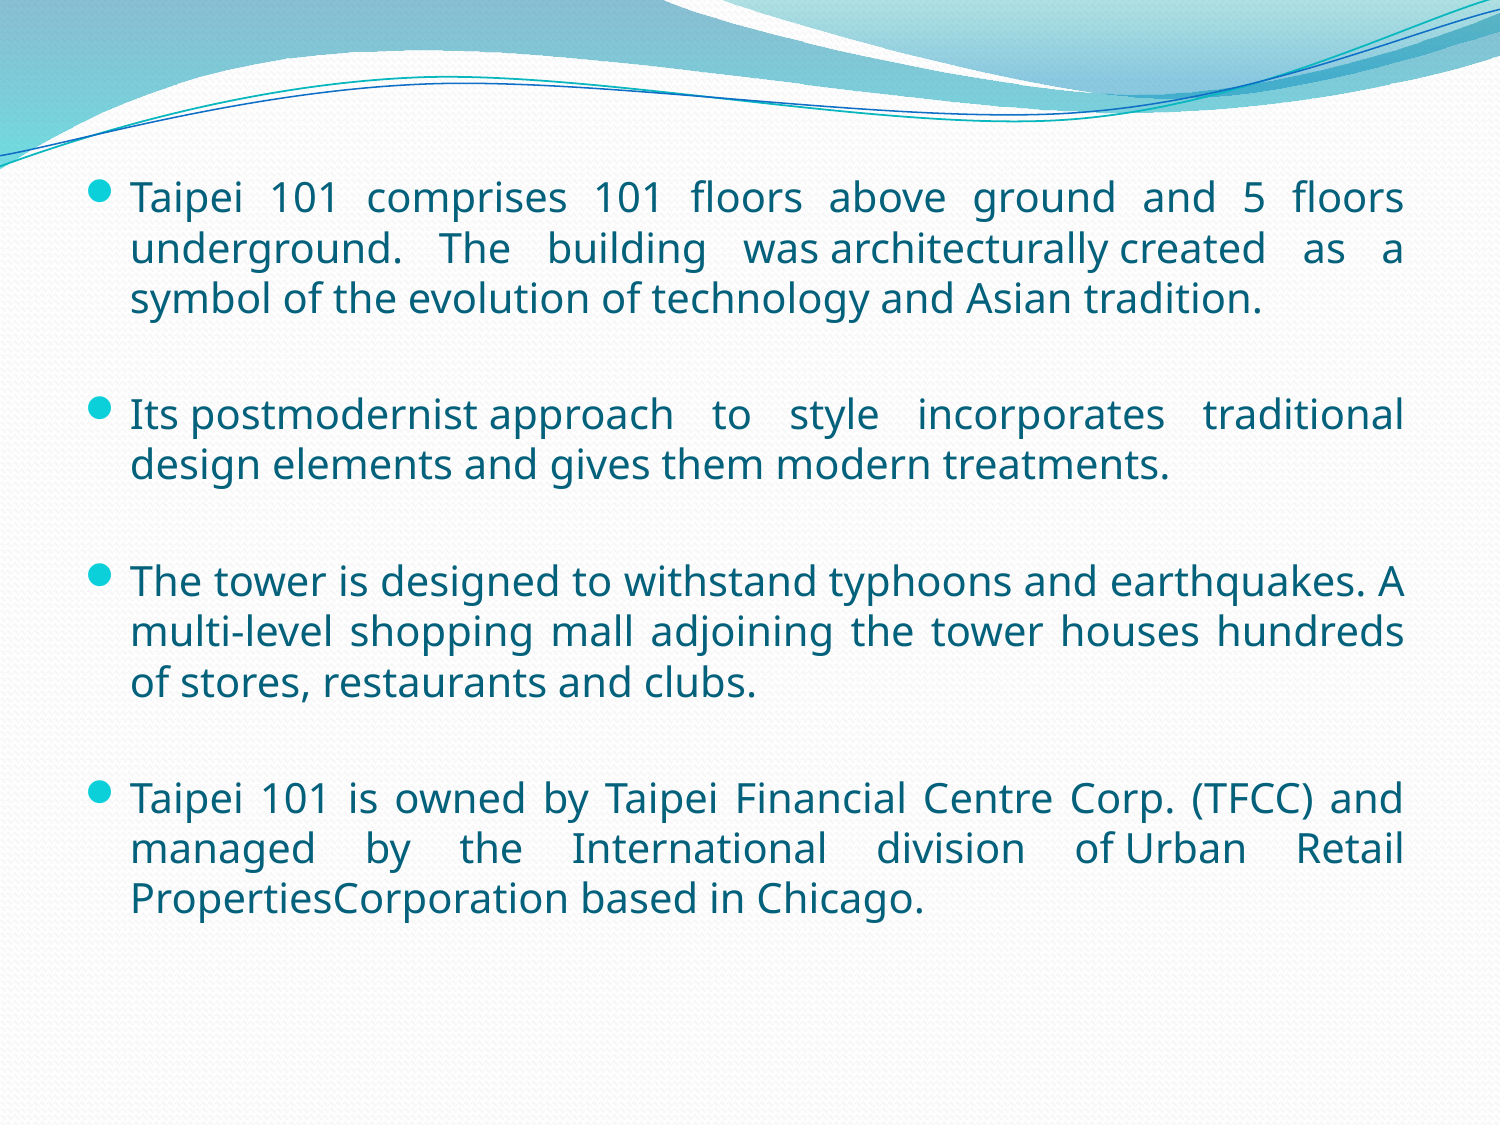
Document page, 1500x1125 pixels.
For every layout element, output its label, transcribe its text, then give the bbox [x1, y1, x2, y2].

list Taipei 101 comprises 101 floors above ground and 5 floors underground. The building was architecturally created as a symbol of the evolution of technology and Asian tradition. Its postmodernist approach to style incorporates traditional design elements and gives them modern treatments. The tower is designed to withstand typhoons and earthquakes. A multi-level shopping mall adjoining the tower houses hundreds of stores, restaurants and clubs. Taipei 101 is owned by Taipei Financial Centre Corp. (TFCC) and managed by the International division of Urban Retail PropertiesCorporation based in Chicago. [70, 105, 1421, 1079]
